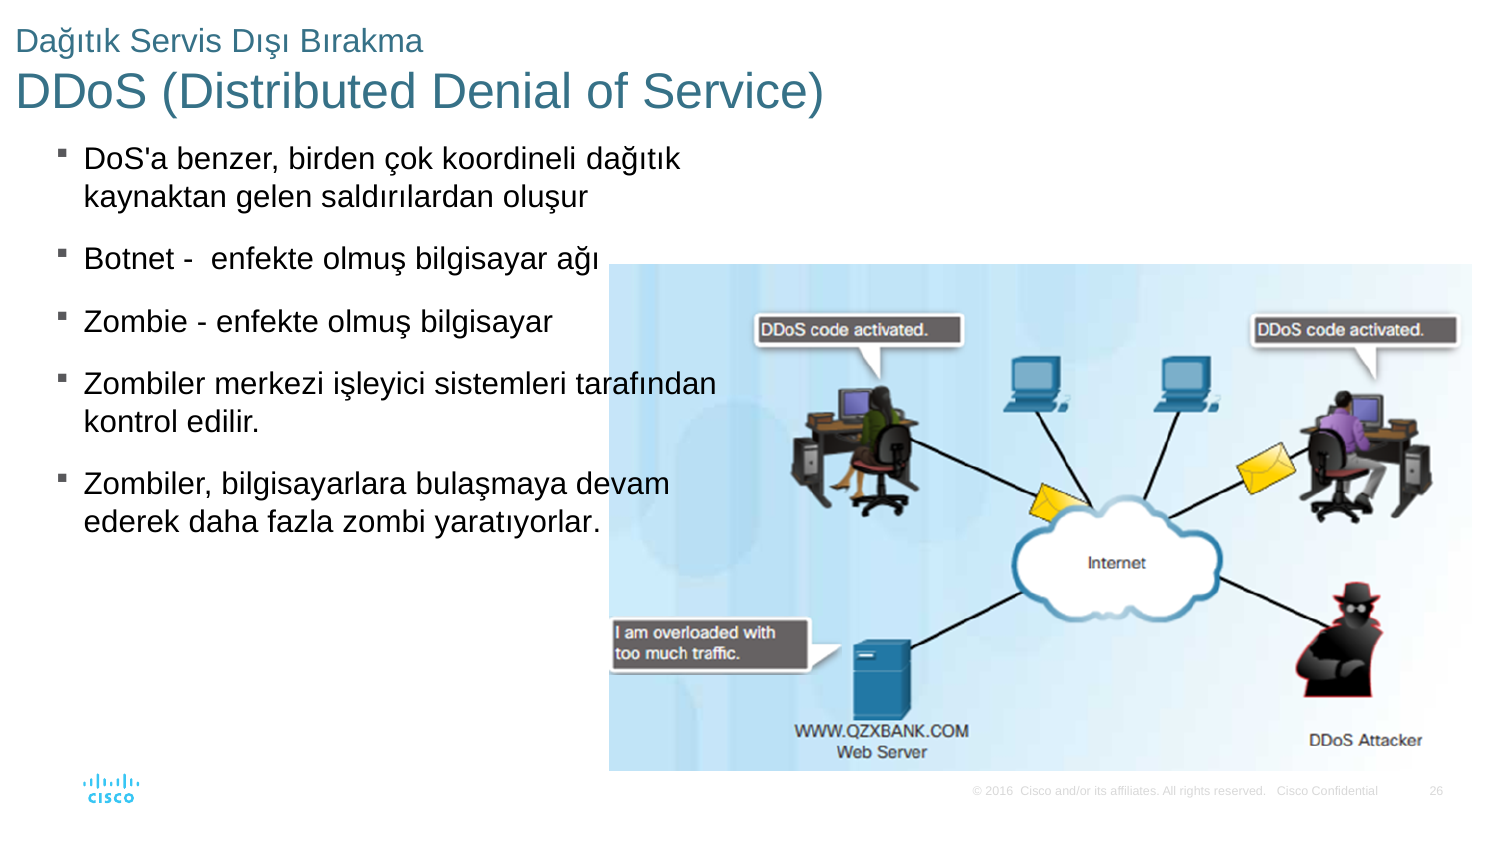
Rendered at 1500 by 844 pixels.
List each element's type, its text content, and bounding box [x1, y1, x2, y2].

picture [609, 264, 1472, 771]
list DoS'a benzer, birden çok koordineli dağıtık kaynaktan gelen saldırılardan oluşur Botnet - enfekte olmuş bilgisayar ağı Zombie - enfekte olmuş bilgisayar Zombiler merkezi işleyici sistemleri tarafından kontrol edilir. Zombiler, bilgisayarlara bulaşmaya devam ederek daha fazla zombi yaratıyorlar. [40, 131, 786, 771]
title Dağıtık Servis Dışı Bırakma DDoS (Distributed Denial of Service) [0, 6, 1500, 131]
